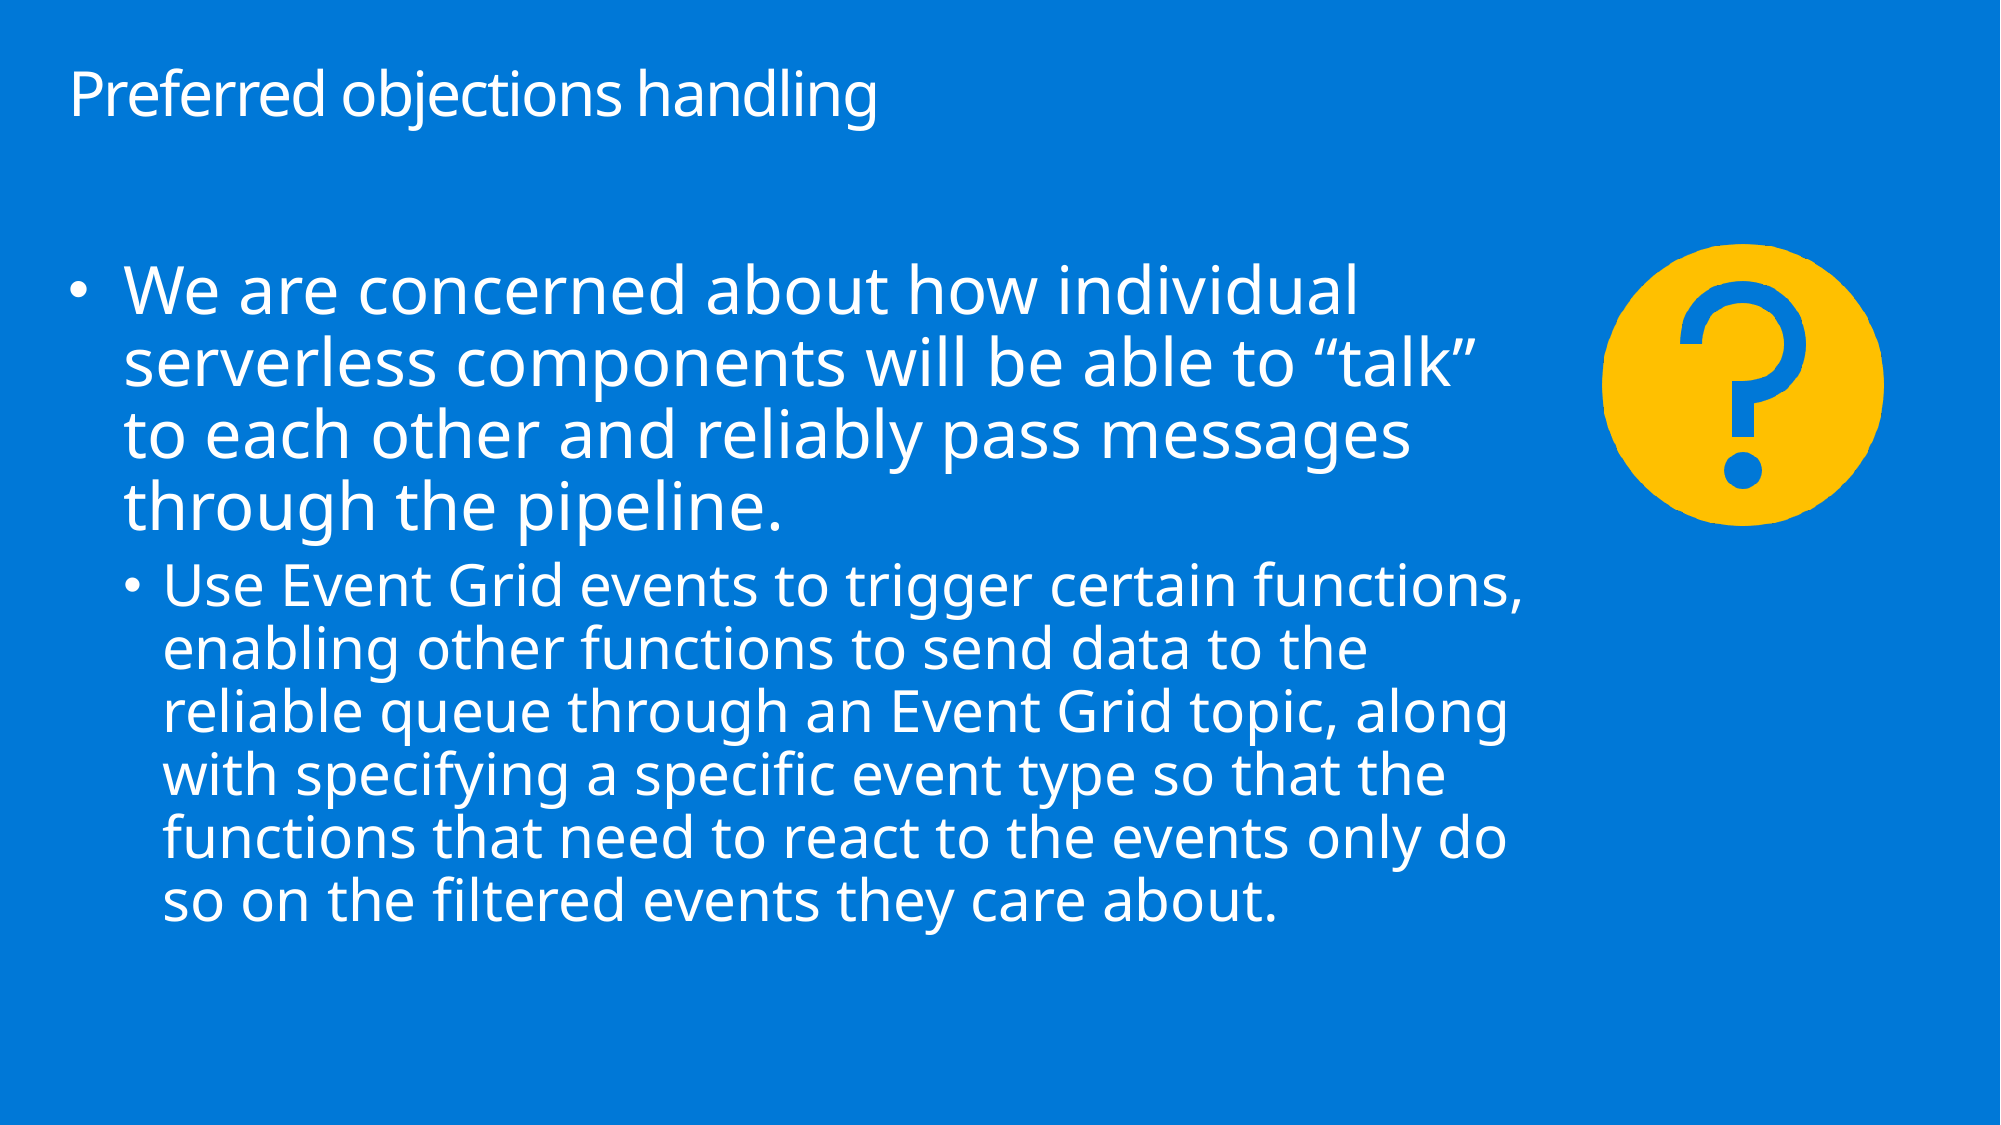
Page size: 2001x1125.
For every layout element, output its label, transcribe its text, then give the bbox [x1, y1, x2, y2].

picture [1563, 206, 1921, 563]
title Preferred objections handling [44, 47, 1957, 196]
list We are concerned about how individual serverless components will be able to “talk” to each other and reliably pass messages through the pipeline. Use Event Grid events to trigger certain functions, enabling other functions to send data to the reliable queue through an Event Grid topic, along with specifying a specific event type so that the functions that need to react to the events only do so on the filtered events they care about. [44, 241, 1581, 1078]
